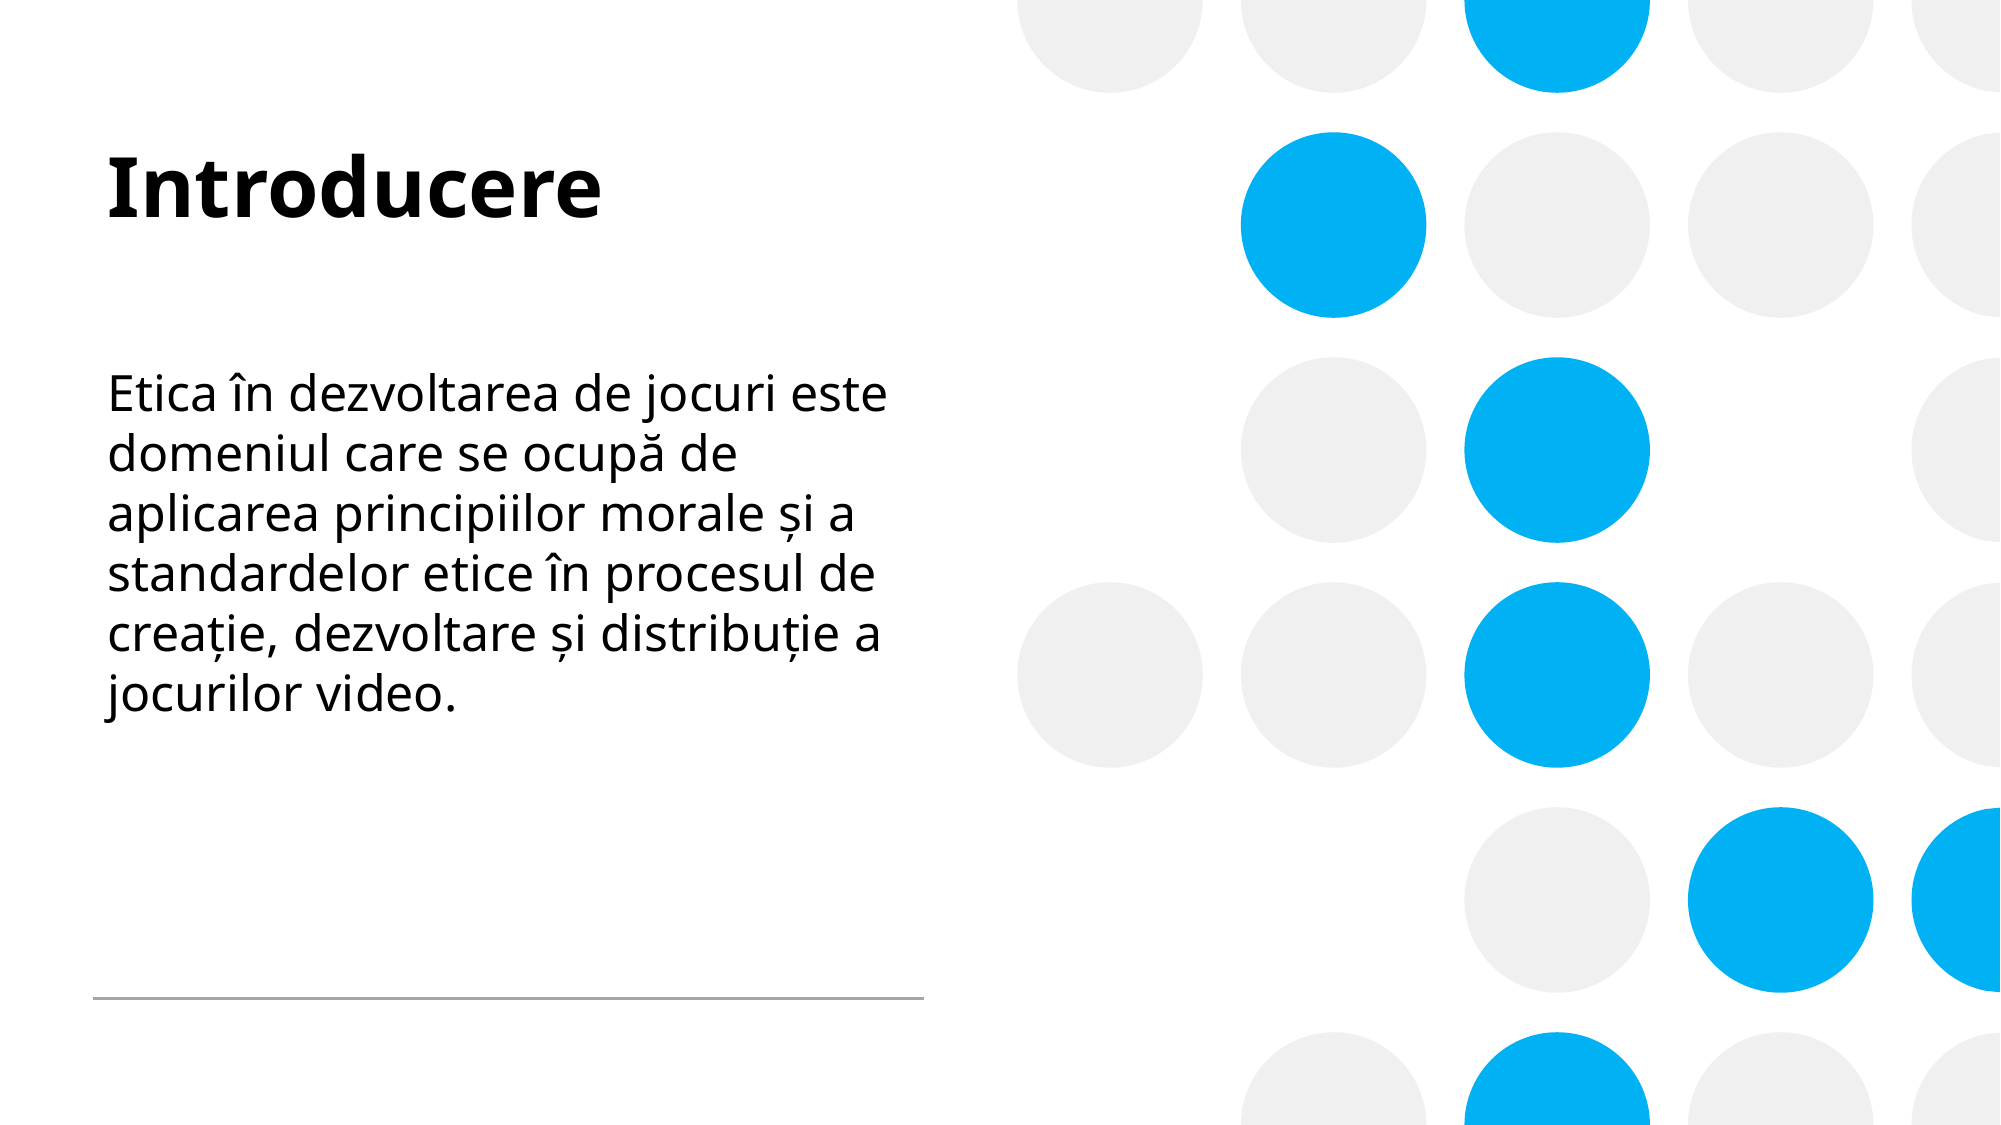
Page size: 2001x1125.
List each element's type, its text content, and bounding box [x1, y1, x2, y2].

title Introducere [92, 126, 924, 335]
list Etica în dezvoltarea de jocuri este domeniul care se ocupă de aplicarea principiilor morale și a standardelor etice în procesul de creație, dezvoltare și distribuție a jocurilor video. [92, 354, 924, 946]
text_box [0, 0, 1017, 1125]
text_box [1017, 0, 2000, 1125]
